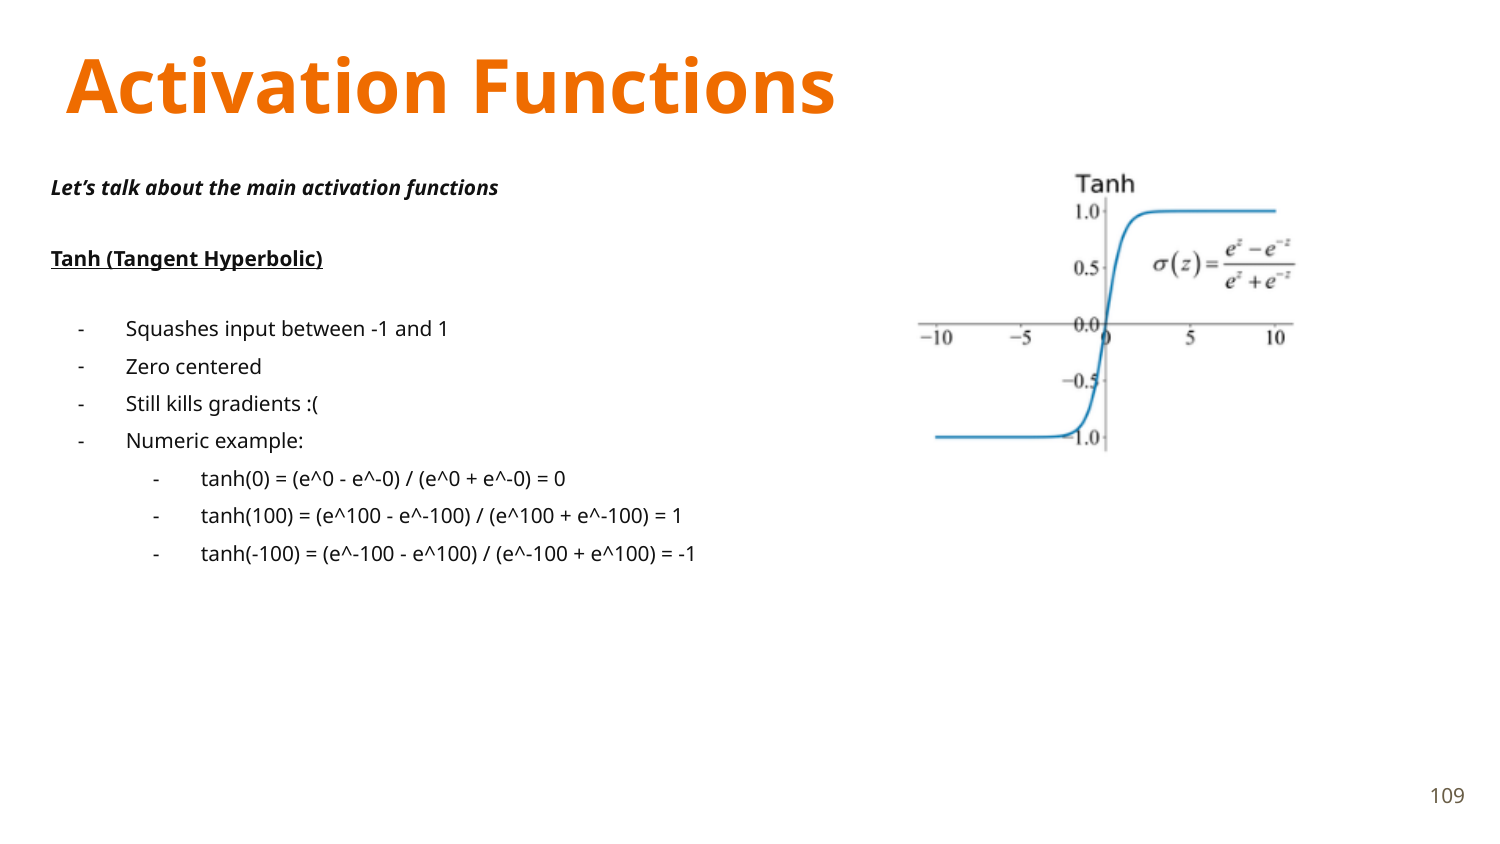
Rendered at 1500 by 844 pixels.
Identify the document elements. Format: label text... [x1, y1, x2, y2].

slide_number 109 [1389, 764, 1480, 830]
text_box Let’s talk about the main activation functions Tanh (Tangent Hyperbolic) Squashes input between -1 and 1 Zero centered Still kills gradients :( Numeric example: tanh(0) = (e^0 - e^-0) / (e^0 + e^-0) = 0 tanh(100) = (e^100 - e^-100) / (e^100 + e^-100) = 1 tanh(-100) = (e^-100 - e^100) / (e^-100 + e^100) = -1 [35, 146, 865, 759]
title Activation Functions [51, 23, 1181, 147]
picture [912, 154, 1313, 461]
